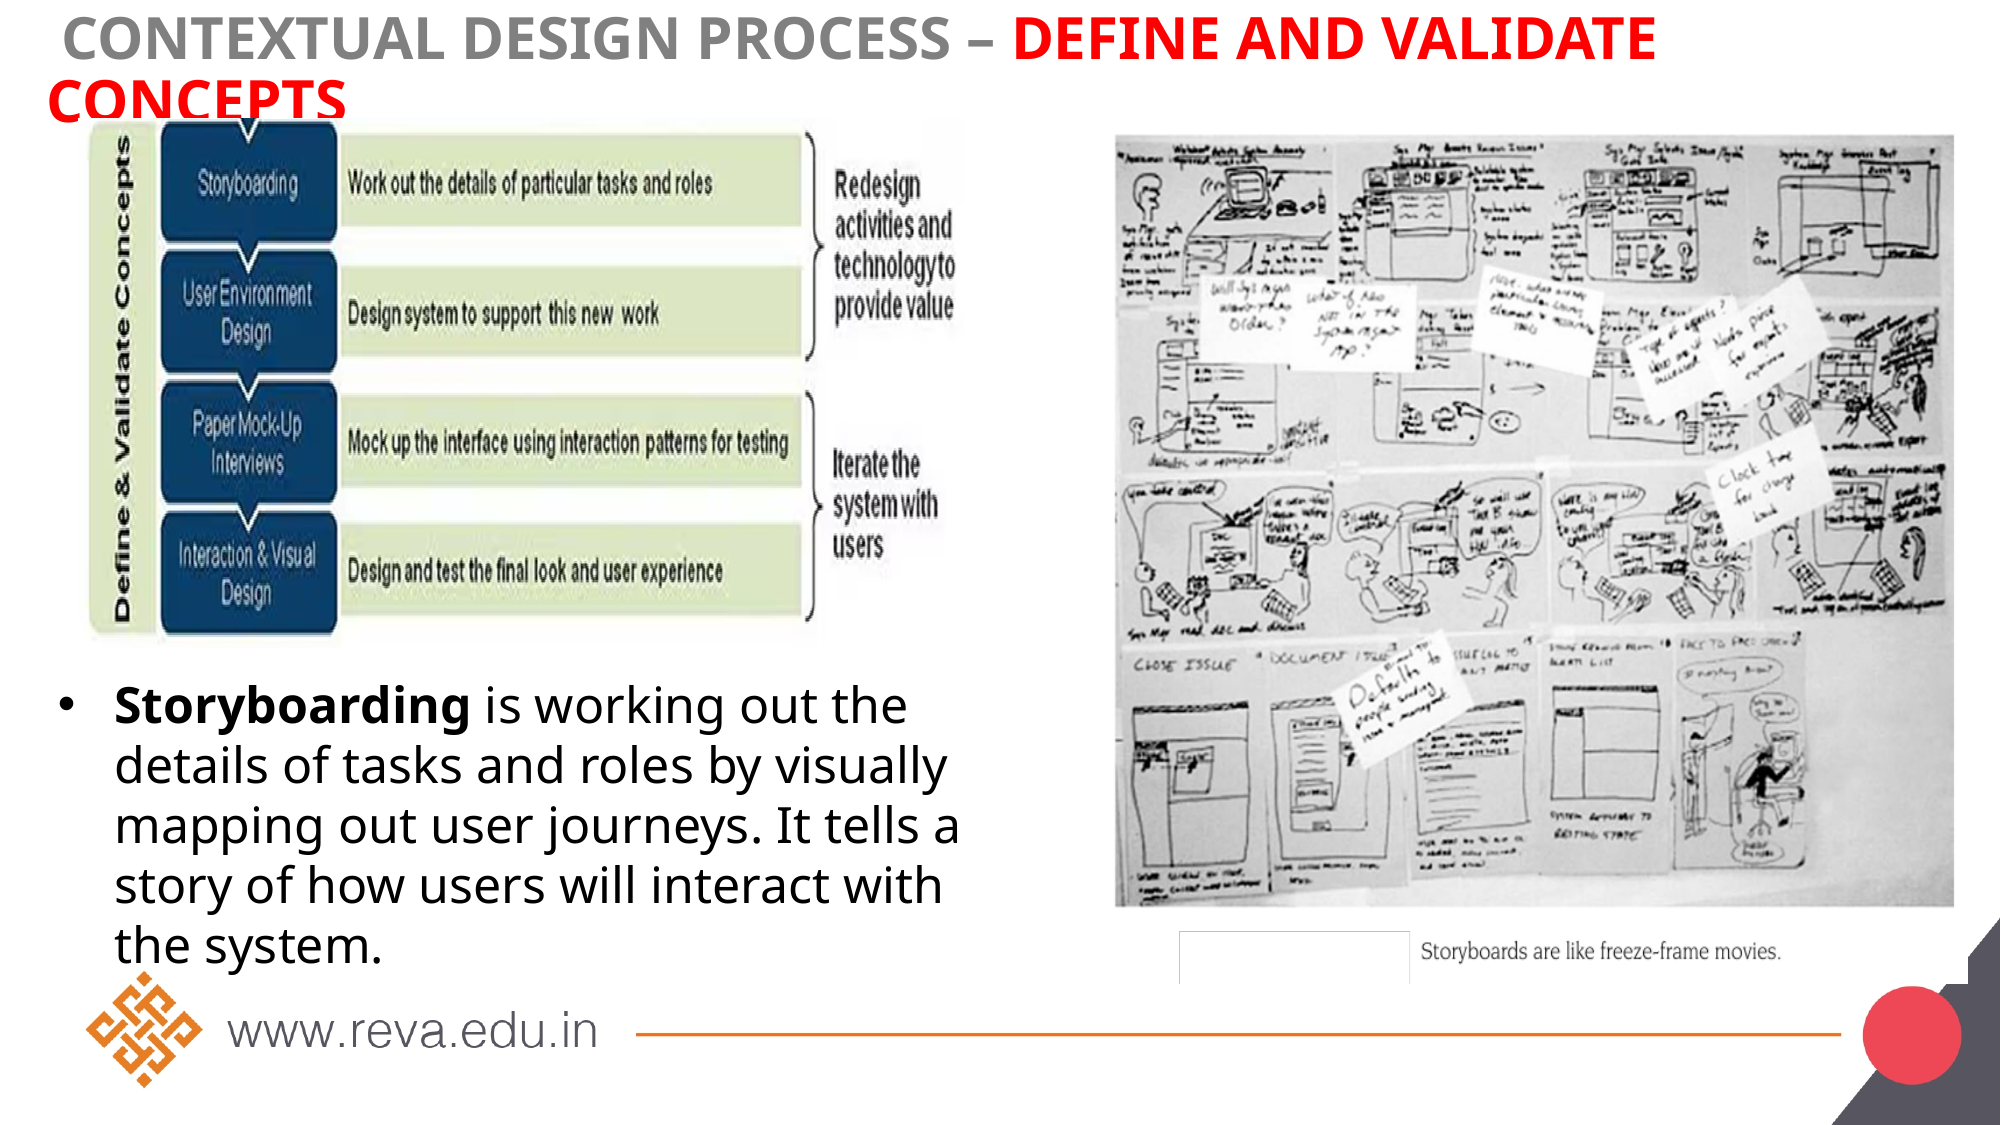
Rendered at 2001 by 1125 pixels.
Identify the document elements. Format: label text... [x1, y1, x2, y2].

picture [0, 0, 2000, 1125]
text_box contextual design process – define and validate concepts [31, 30, 1938, 114]
text_box Storyboarding is working out the details of tasks and roles by visually mapping out user journeys. It tells a story of how users will interact with the system. [43, 665, 1043, 1041]
